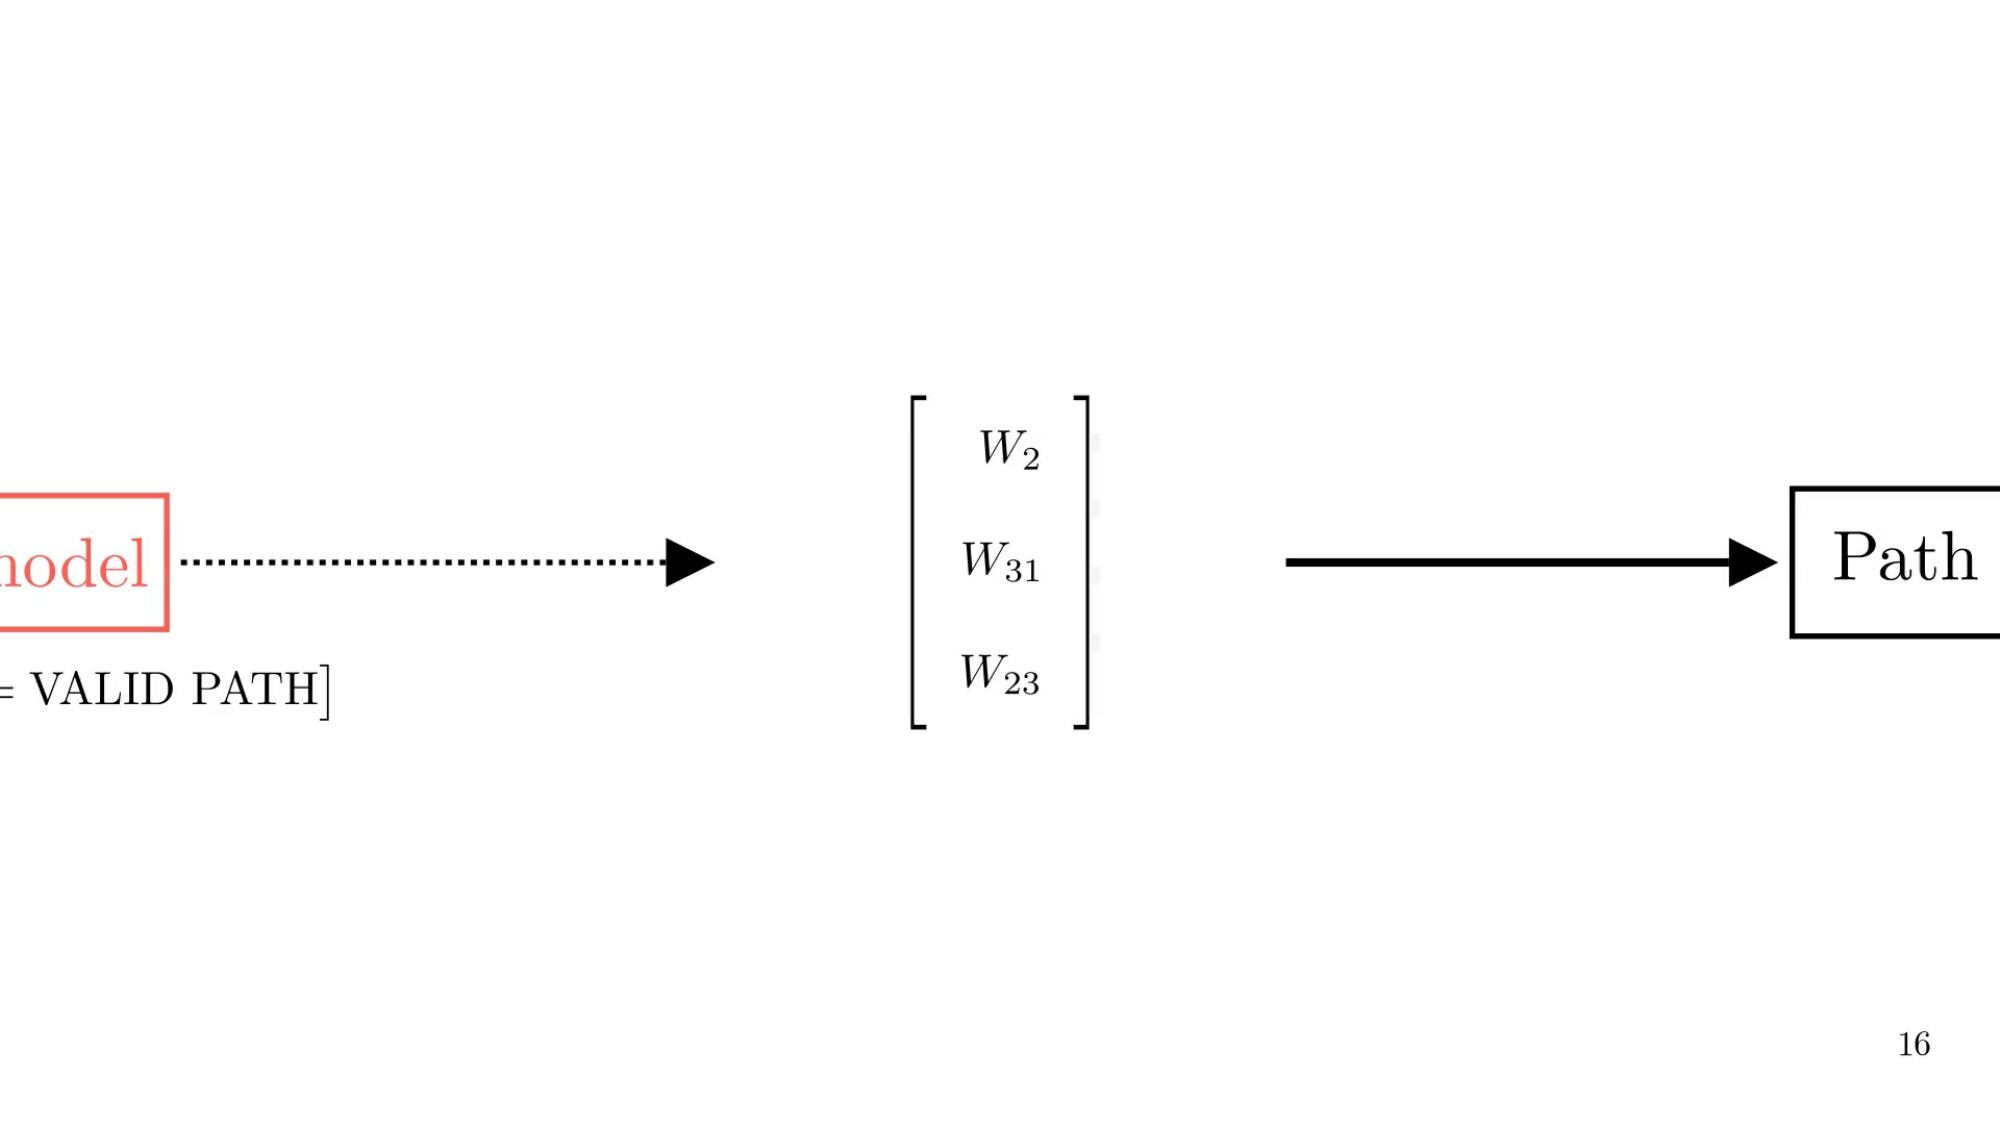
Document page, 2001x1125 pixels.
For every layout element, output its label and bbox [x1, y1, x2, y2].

text_box [0, 0, 2000, 1125]
